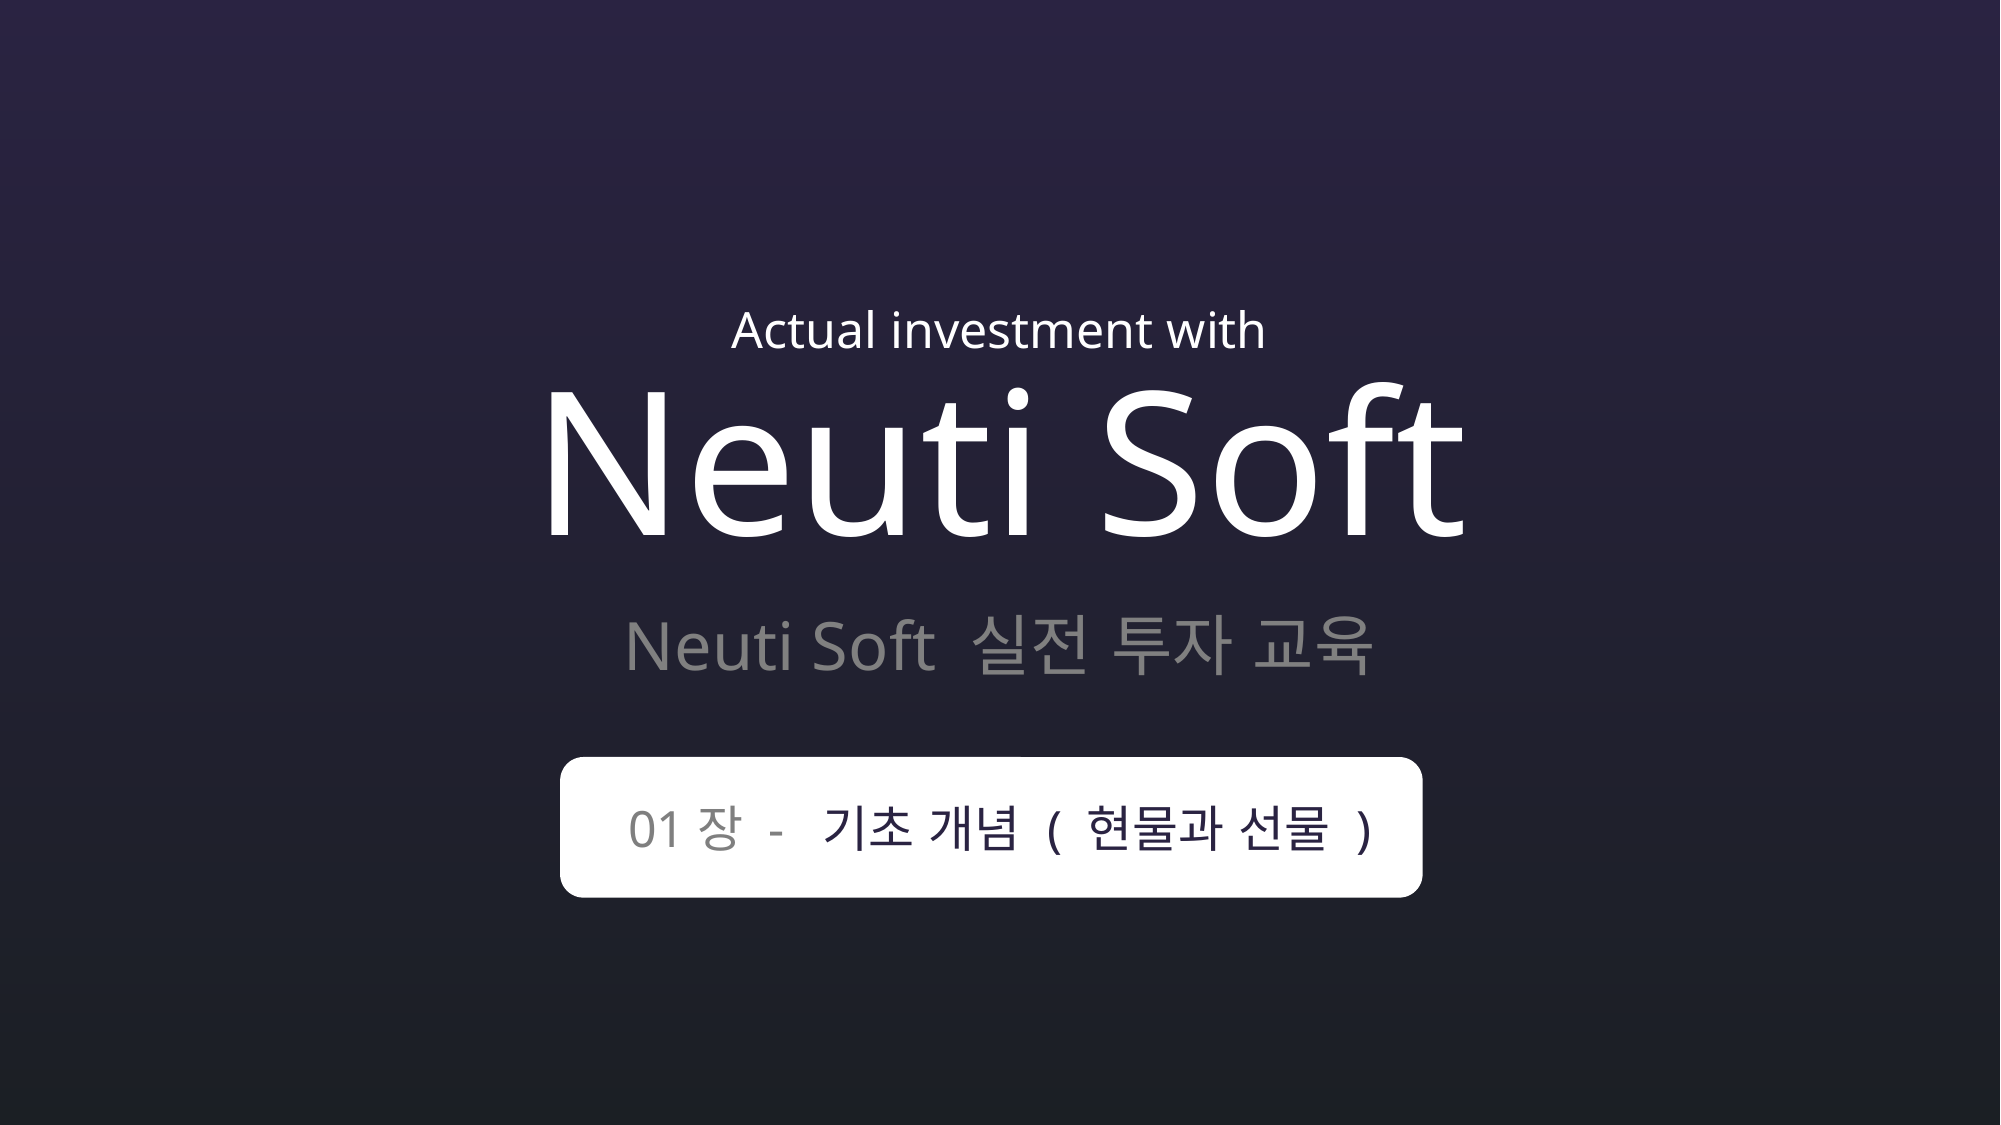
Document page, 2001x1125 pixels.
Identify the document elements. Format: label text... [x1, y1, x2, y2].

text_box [440, 291, 1560, 586]
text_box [560, 756, 1423, 898]
text_box Neuti Soft 실전 투자 교육 [609, 596, 1391, 692]
